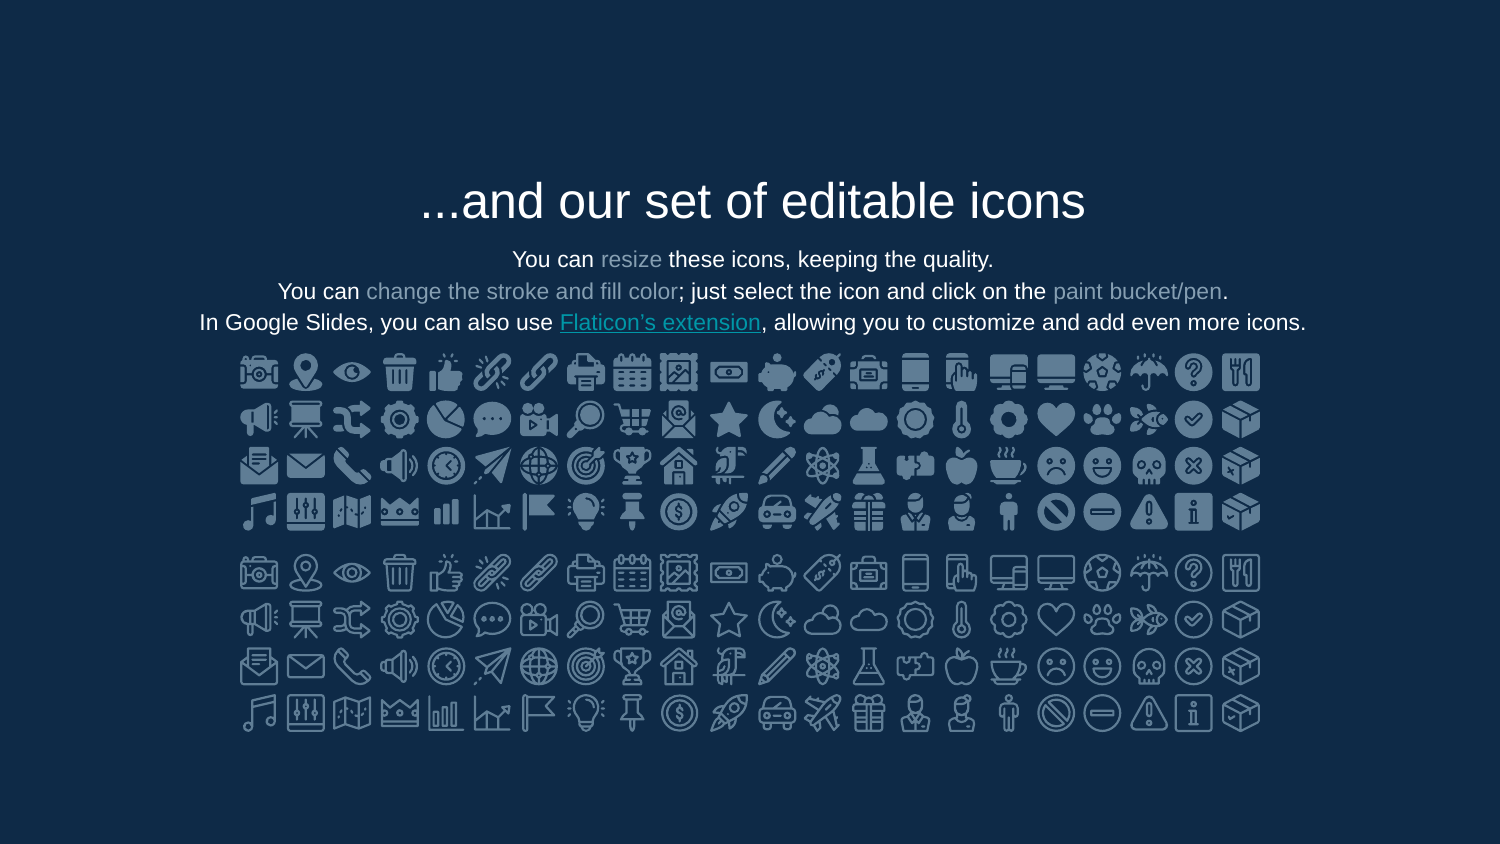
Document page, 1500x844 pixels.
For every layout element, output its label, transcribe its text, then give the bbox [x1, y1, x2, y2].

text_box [803, 693, 843, 733]
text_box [613, 446, 652, 485]
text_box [849, 555, 888, 591]
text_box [1083, 446, 1122, 485]
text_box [1174, 600, 1213, 639]
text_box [433, 498, 459, 525]
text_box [613, 352, 652, 392]
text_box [758, 494, 797, 530]
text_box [851, 492, 886, 531]
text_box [379, 649, 420, 684]
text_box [899, 492, 932, 531]
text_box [613, 403, 652, 436]
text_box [849, 354, 888, 390]
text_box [990, 647, 1028, 686]
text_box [1174, 446, 1213, 485]
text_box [472, 352, 513, 392]
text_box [286, 693, 326, 733]
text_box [659, 352, 698, 392]
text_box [659, 553, 699, 592]
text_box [758, 695, 797, 731]
text_box [989, 554, 1028, 591]
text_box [472, 647, 512, 686]
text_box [947, 492, 976, 531]
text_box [1083, 492, 1122, 531]
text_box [1083, 553, 1122, 592]
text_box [473, 601, 512, 638]
text_box [289, 600, 323, 639]
text_box [333, 600, 371, 639]
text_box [332, 562, 372, 583]
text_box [522, 492, 556, 531]
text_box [901, 352, 930, 392]
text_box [901, 553, 930, 592]
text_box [427, 446, 466, 485]
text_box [286, 453, 326, 479]
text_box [1083, 647, 1122, 686]
text_box [520, 553, 558, 592]
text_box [658, 694, 699, 732]
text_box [429, 553, 464, 592]
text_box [1221, 693, 1261, 733]
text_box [332, 361, 372, 383]
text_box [989, 600, 1028, 639]
text_box [1037, 602, 1076, 637]
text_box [239, 402, 279, 437]
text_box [1174, 353, 1213, 392]
text_box [852, 694, 886, 732]
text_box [805, 446, 841, 485]
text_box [1174, 553, 1213, 592]
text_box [332, 400, 372, 439]
title ...and our set of editable icons [175, 153, 1332, 233]
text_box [1083, 353, 1122, 392]
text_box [896, 400, 935, 439]
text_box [613, 553, 652, 592]
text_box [989, 446, 1028, 485]
text_box [1221, 600, 1260, 639]
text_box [1128, 493, 1170, 530]
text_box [619, 492, 645, 531]
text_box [951, 600, 972, 639]
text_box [472, 446, 512, 485]
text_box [380, 400, 419, 439]
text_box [519, 446, 559, 485]
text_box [802, 553, 843, 592]
text_box [519, 647, 558, 686]
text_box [1129, 695, 1169, 731]
list You can resize these icons, keeping the quality. You can change the stroke and fill color; just select the icon and click on the paint bucket/pen. In Google Slides, you can also use Flaticon’s extension, allowing you to customize and add even more icons. [135, 264, 1371, 344]
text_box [519, 402, 559, 437]
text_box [852, 446, 886, 485]
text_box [758, 553, 797, 592]
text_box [472, 553, 513, 592]
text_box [852, 647, 886, 686]
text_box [1037, 693, 1076, 733]
text_box [286, 654, 325, 679]
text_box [712, 647, 746, 686]
text_box [473, 494, 511, 530]
text_box [849, 608, 888, 632]
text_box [896, 450, 935, 481]
text_box [333, 647, 372, 686]
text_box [659, 446, 699, 485]
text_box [804, 647, 841, 686]
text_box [566, 400, 607, 439]
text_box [1221, 353, 1261, 392]
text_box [1174, 492, 1213, 531]
text_box [998, 694, 1019, 732]
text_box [239, 555, 279, 590]
text_box [619, 694, 645, 732]
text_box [288, 352, 323, 392]
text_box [613, 647, 652, 686]
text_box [709, 693, 749, 733]
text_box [519, 602, 559, 637]
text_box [239, 602, 279, 637]
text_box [288, 553, 323, 592]
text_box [757, 400, 797, 439]
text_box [429, 352, 464, 392]
text_box [989, 400, 1028, 439]
text_box [613, 603, 652, 636]
text_box [757, 647, 797, 686]
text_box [947, 693, 976, 733]
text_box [999, 492, 1018, 531]
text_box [659, 492, 698, 531]
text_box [1129, 403, 1169, 436]
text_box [1221, 647, 1261, 686]
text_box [659, 647, 699, 686]
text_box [758, 352, 797, 392]
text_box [332, 696, 372, 730]
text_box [566, 446, 606, 485]
text_box [473, 695, 511, 731]
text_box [1174, 647, 1213, 686]
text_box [379, 448, 420, 483]
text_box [951, 400, 972, 439]
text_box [709, 562, 748, 584]
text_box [565, 600, 607, 639]
text_box [289, 400, 323, 439]
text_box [239, 647, 279, 686]
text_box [242, 492, 277, 531]
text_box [566, 492, 606, 531]
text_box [1037, 446, 1076, 485]
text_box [427, 647, 466, 686]
text_box [473, 401, 512, 438]
text_box [946, 553, 978, 592]
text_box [1132, 446, 1167, 485]
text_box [428, 694, 465, 732]
text_box [710, 601, 748, 638]
text_box [1037, 554, 1076, 591]
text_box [382, 352, 417, 392]
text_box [803, 492, 842, 531]
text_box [709, 492, 749, 531]
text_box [1221, 446, 1261, 485]
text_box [1221, 492, 1261, 531]
text_box [1037, 494, 1076, 531]
text_box [243, 694, 276, 732]
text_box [1083, 693, 1122, 733]
text_box [522, 694, 556, 732]
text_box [1129, 603, 1169, 636]
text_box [566, 553, 606, 592]
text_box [1082, 403, 1123, 436]
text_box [1037, 647, 1076, 686]
text_box [849, 408, 888, 431]
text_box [426, 400, 467, 439]
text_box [710, 446, 747, 485]
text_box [661, 600, 696, 639]
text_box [1221, 553, 1261, 592]
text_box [566, 693, 606, 733]
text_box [332, 446, 372, 485]
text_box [380, 698, 420, 728]
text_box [757, 600, 797, 639]
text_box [1129, 352, 1169, 392]
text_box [944, 446, 979, 485]
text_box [1129, 553, 1169, 592]
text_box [426, 600, 467, 639]
text_box [944, 647, 979, 686]
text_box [1082, 603, 1122, 636]
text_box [757, 446, 797, 485]
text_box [899, 693, 932, 733]
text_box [661, 400, 696, 439]
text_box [989, 354, 1029, 391]
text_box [1174, 693, 1213, 733]
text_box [1221, 400, 1261, 439]
text_box [710, 401, 748, 438]
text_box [382, 553, 417, 592]
text_box [566, 647, 605, 686]
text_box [1174, 400, 1213, 439]
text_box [945, 352, 978, 392]
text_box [709, 361, 748, 383]
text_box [1037, 354, 1076, 391]
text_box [380, 600, 420, 639]
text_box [896, 600, 935, 639]
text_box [380, 497, 419, 526]
text_box [803, 353, 842, 392]
text_box [896, 651, 935, 681]
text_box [240, 355, 279, 389]
text_box [803, 604, 842, 635]
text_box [519, 352, 559, 392]
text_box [1132, 647, 1166, 685]
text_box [566, 352, 606, 392]
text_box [332, 494, 372, 529]
text_box [1037, 402, 1076, 437]
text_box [803, 404, 842, 435]
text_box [240, 446, 279, 485]
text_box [286, 492, 326, 531]
